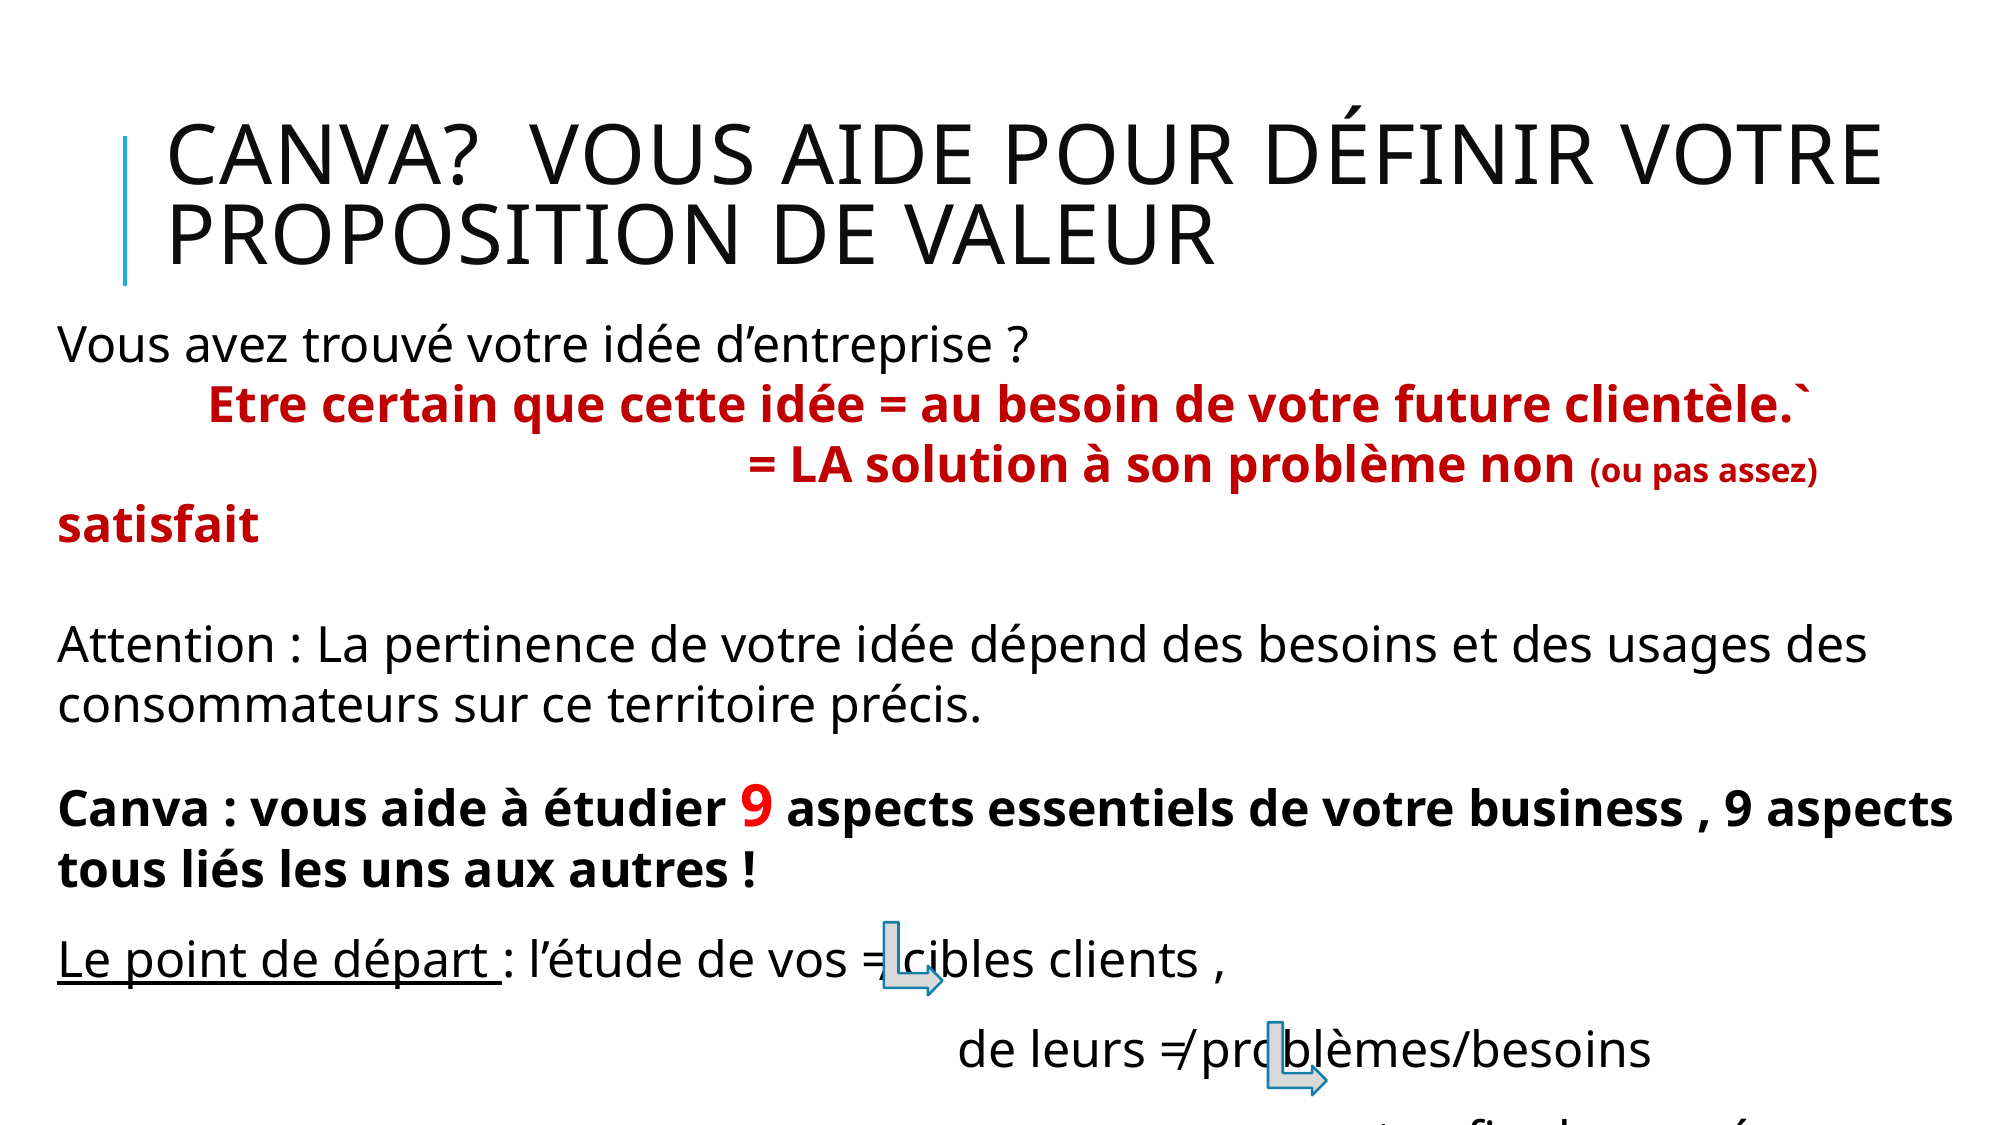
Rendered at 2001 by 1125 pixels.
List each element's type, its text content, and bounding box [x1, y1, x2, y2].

text_box [882, 920, 944, 997]
text_box [1266, 1020, 1328, 1097]
title Canva? Vous Aide pour définir votre proposition de valeur [150, 96, 1975, 305]
text_box Vous avez trouvé votre idée d’entreprise ? Etre certain que cette idée = au besoin de votre future clientèle.` = LA solution à son problème non (ou pas assez) satisfait Attention : La pertinence de votre idée dépend des besoins et des usages des consommateurs sur ce territoire précis. Canva : vous aide à étudier 9 aspects essentiels de votre business , 9 aspects tous liés les uns aux autres ! Le point de départ : l’étude de vos ≠ cibles clients , de leurs ≠ problèmes/besoins et enfin de vos réponses [42, 305, 1975, 1125]
